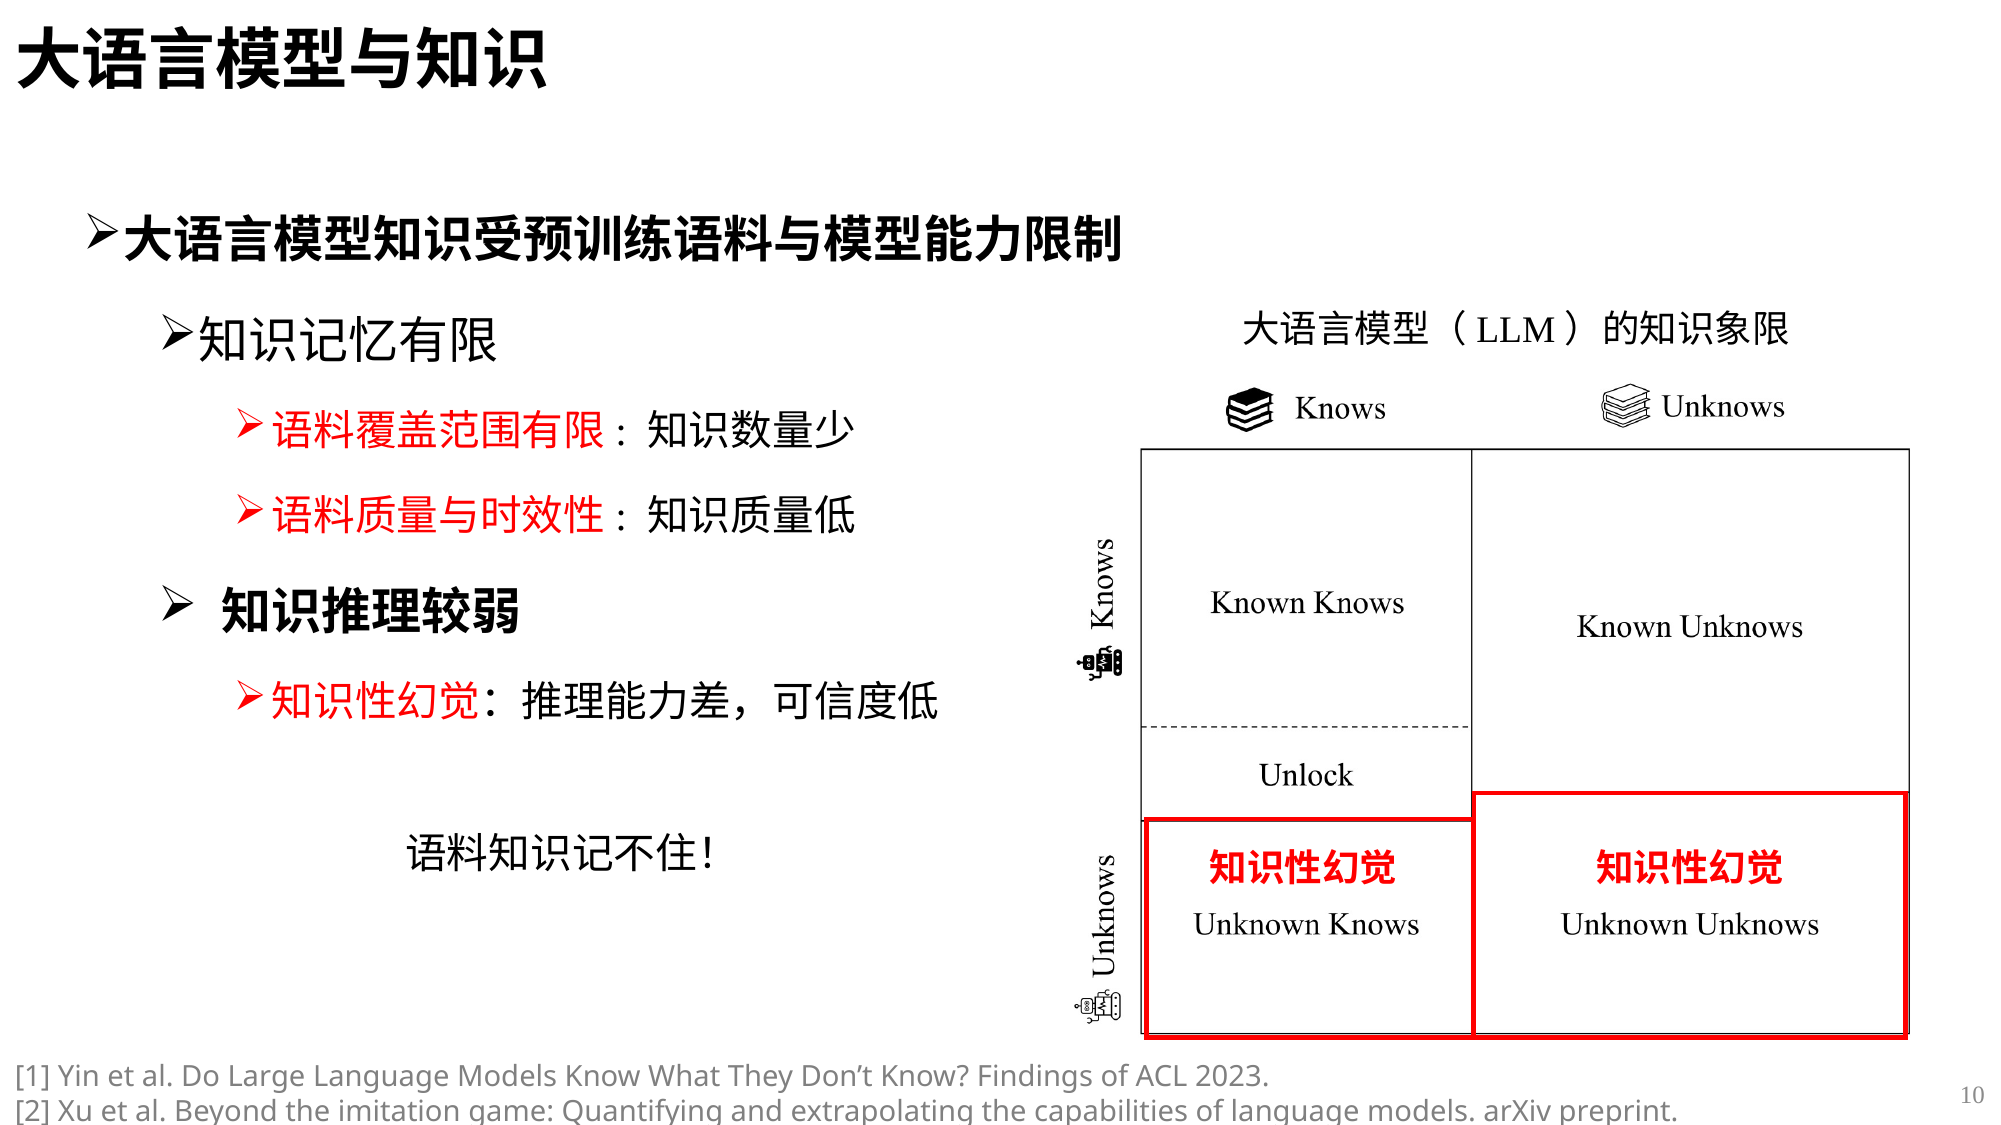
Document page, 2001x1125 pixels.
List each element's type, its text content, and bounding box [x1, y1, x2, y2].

text_box ⼤语⾔模型（LLM）的知识象限 [1134, 297, 1898, 357]
title 大语言模型与知识 [0, 6, 1325, 119]
picture [1060, 370, 1927, 1047]
text_box 语料知识记不住！ [390, 818, 715, 884]
text_box [1] Yin et al. Do Large Language Models Know What They Don’t Know? Findings of ACL 2023. [2] Xu et al. Beyond the imitation game: Quantifying and extrapolating the capabilities of language models. arXiv preprint. [0, 1049, 2000, 1125]
list 大语言模型知识受预训练语料与模型能力限制 知识记忆有限 语料覆盖范围有限: 知识数量少 语料质量与时效性: 知识质量低 知识推理较弱 知识性幻觉：推理能力差，可信度低 [68, 170, 1863, 1014]
